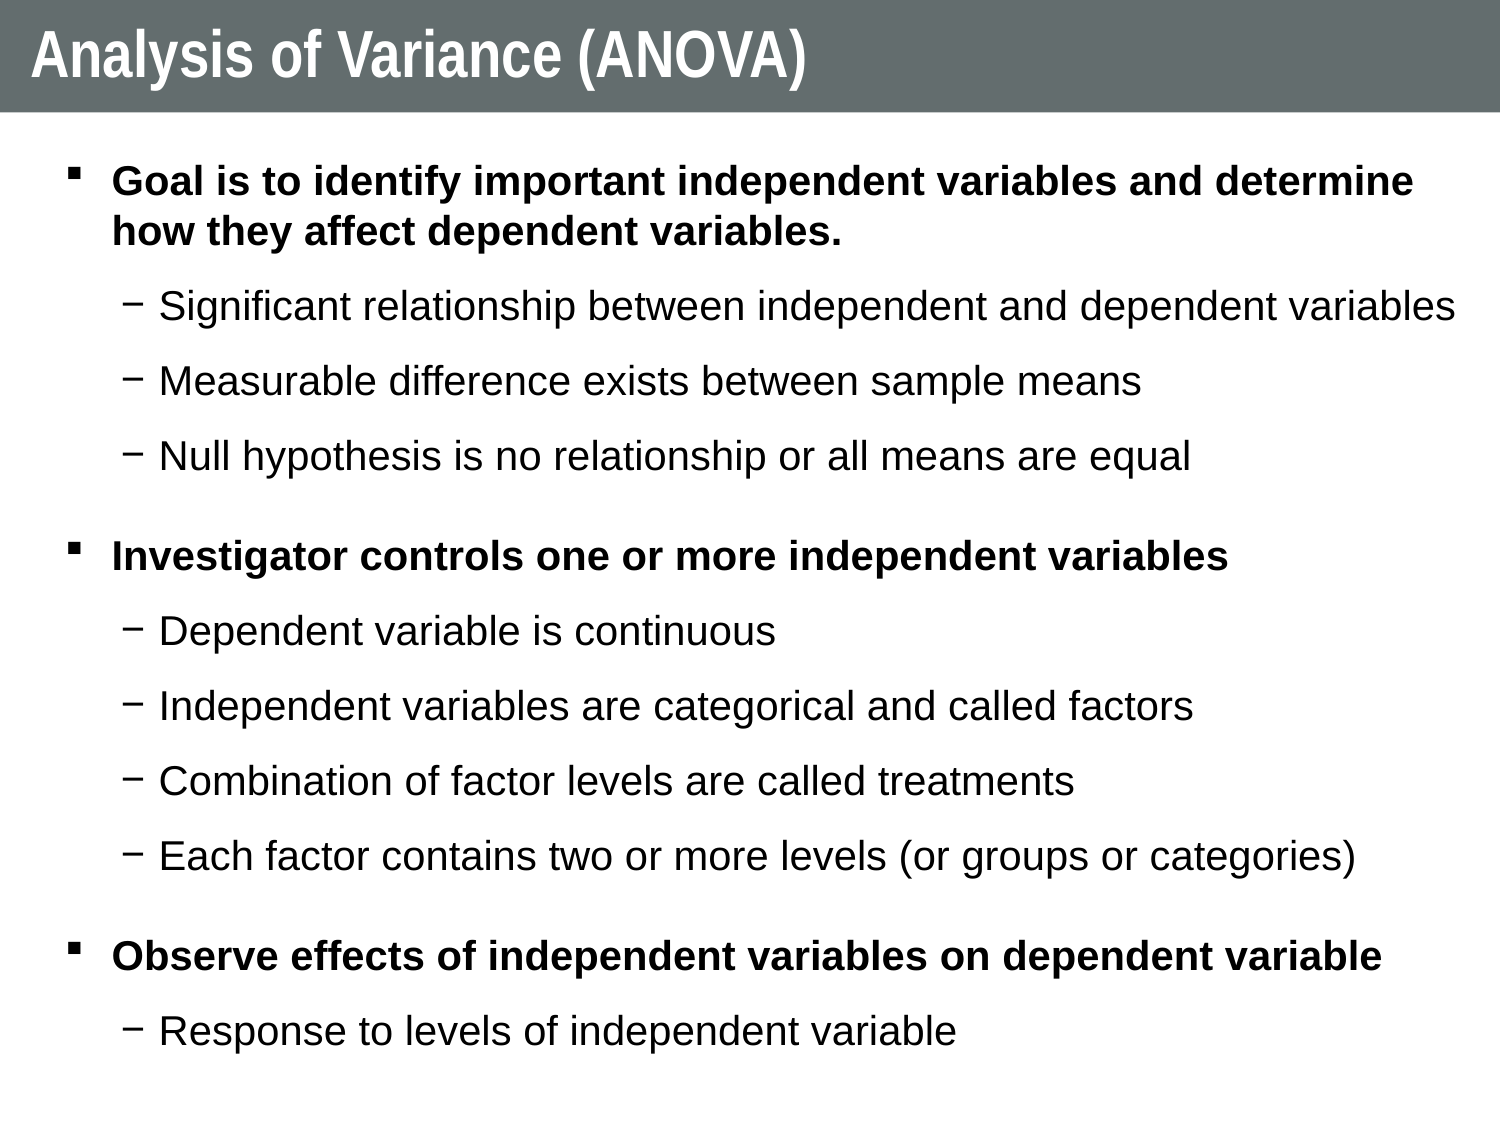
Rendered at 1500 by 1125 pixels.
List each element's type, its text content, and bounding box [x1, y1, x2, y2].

text_box Goal is to identify important independent variables and determine how they affect dependent variables. Significant relationship between independent and dependent variables Measurable difference exists between sample means Null hypothesis is no relationship or all means are equal Investigator controls one or more independent variables Dependent variable is continuous Independent variables are categorical and called factors Combination of factor levels are called treatments Each factor contains two or more levels (or groups or categories) Observe effects of independent variables on dependent variable Response to levels of independent variable [50, 146, 1474, 1062]
title Analysis of Variance (ANOVA) [0, 0, 1500, 117]
